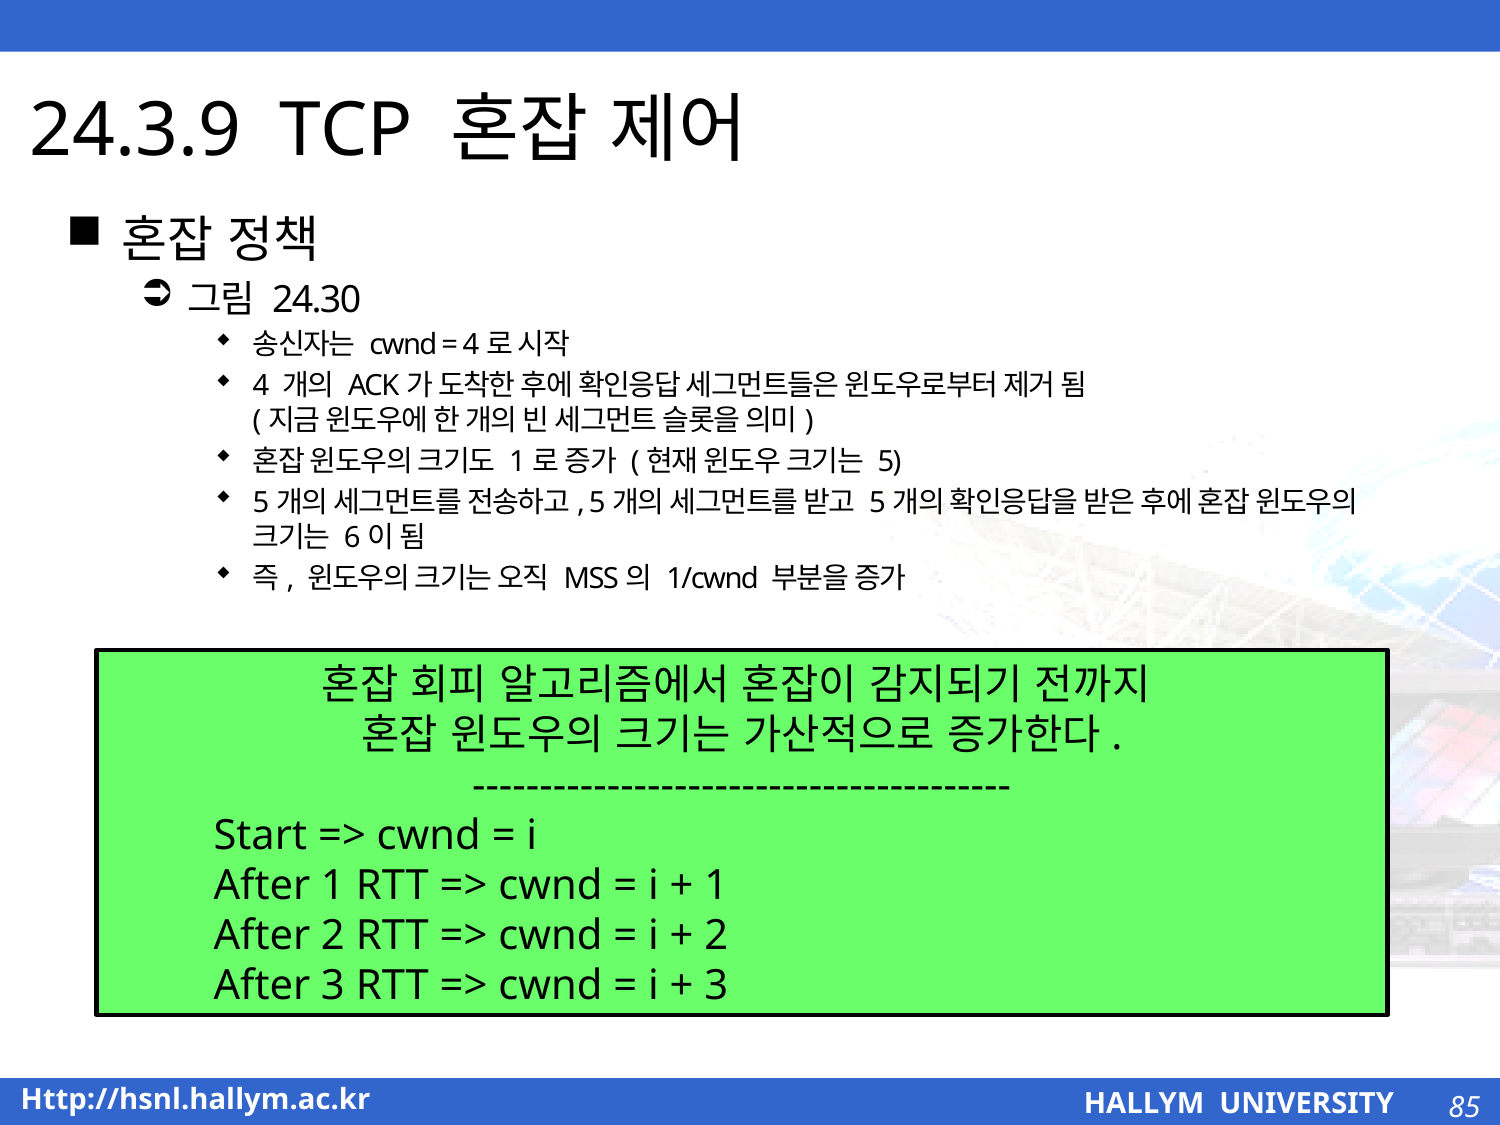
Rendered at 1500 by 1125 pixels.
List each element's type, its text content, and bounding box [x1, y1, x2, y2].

slide_number 85 [1182, 1080, 1496, 1125]
title 24.3.9 TCP 혼잡 제어 [14, 76, 1500, 175]
list 혼잡 정책 그림 24.30 송신자는 cwnd = 4로 시작 4 개의 ACK가 도착한 후에 확인응답 세그먼트들은 윈도우로부터 제거 됨 (지금 윈도우에 한 개의 빈 세그먼트 슬롯을 의미) 혼잡 윈도우의 크기도 1로 증가 (현재 윈도우 크기는 5) 5개의 세그먼트를 전송하고, 5개의 세그먼트를 받고 5개의 확인응답을 받은 후에 혼잡 윈도우의 크기는 6이 됨 즉, 윈도우의 크기는 오직 MSS의 1/cwnd 부분을 증가 [50, 200, 1450, 1000]
text_box 혼잡 회피 알고리즘에서 혼잡이 감지되기 전까지 혼잡 윈도우의 크기는 가산적으로 증가한다. ---------------------------------------- Start => cwnd = i After 1 RTT => cwnd = i + 1 After 2 RTT => cwnd = i + 2 After 3 RTT => cwnd = i + 3 [96, 650, 1388, 1015]
